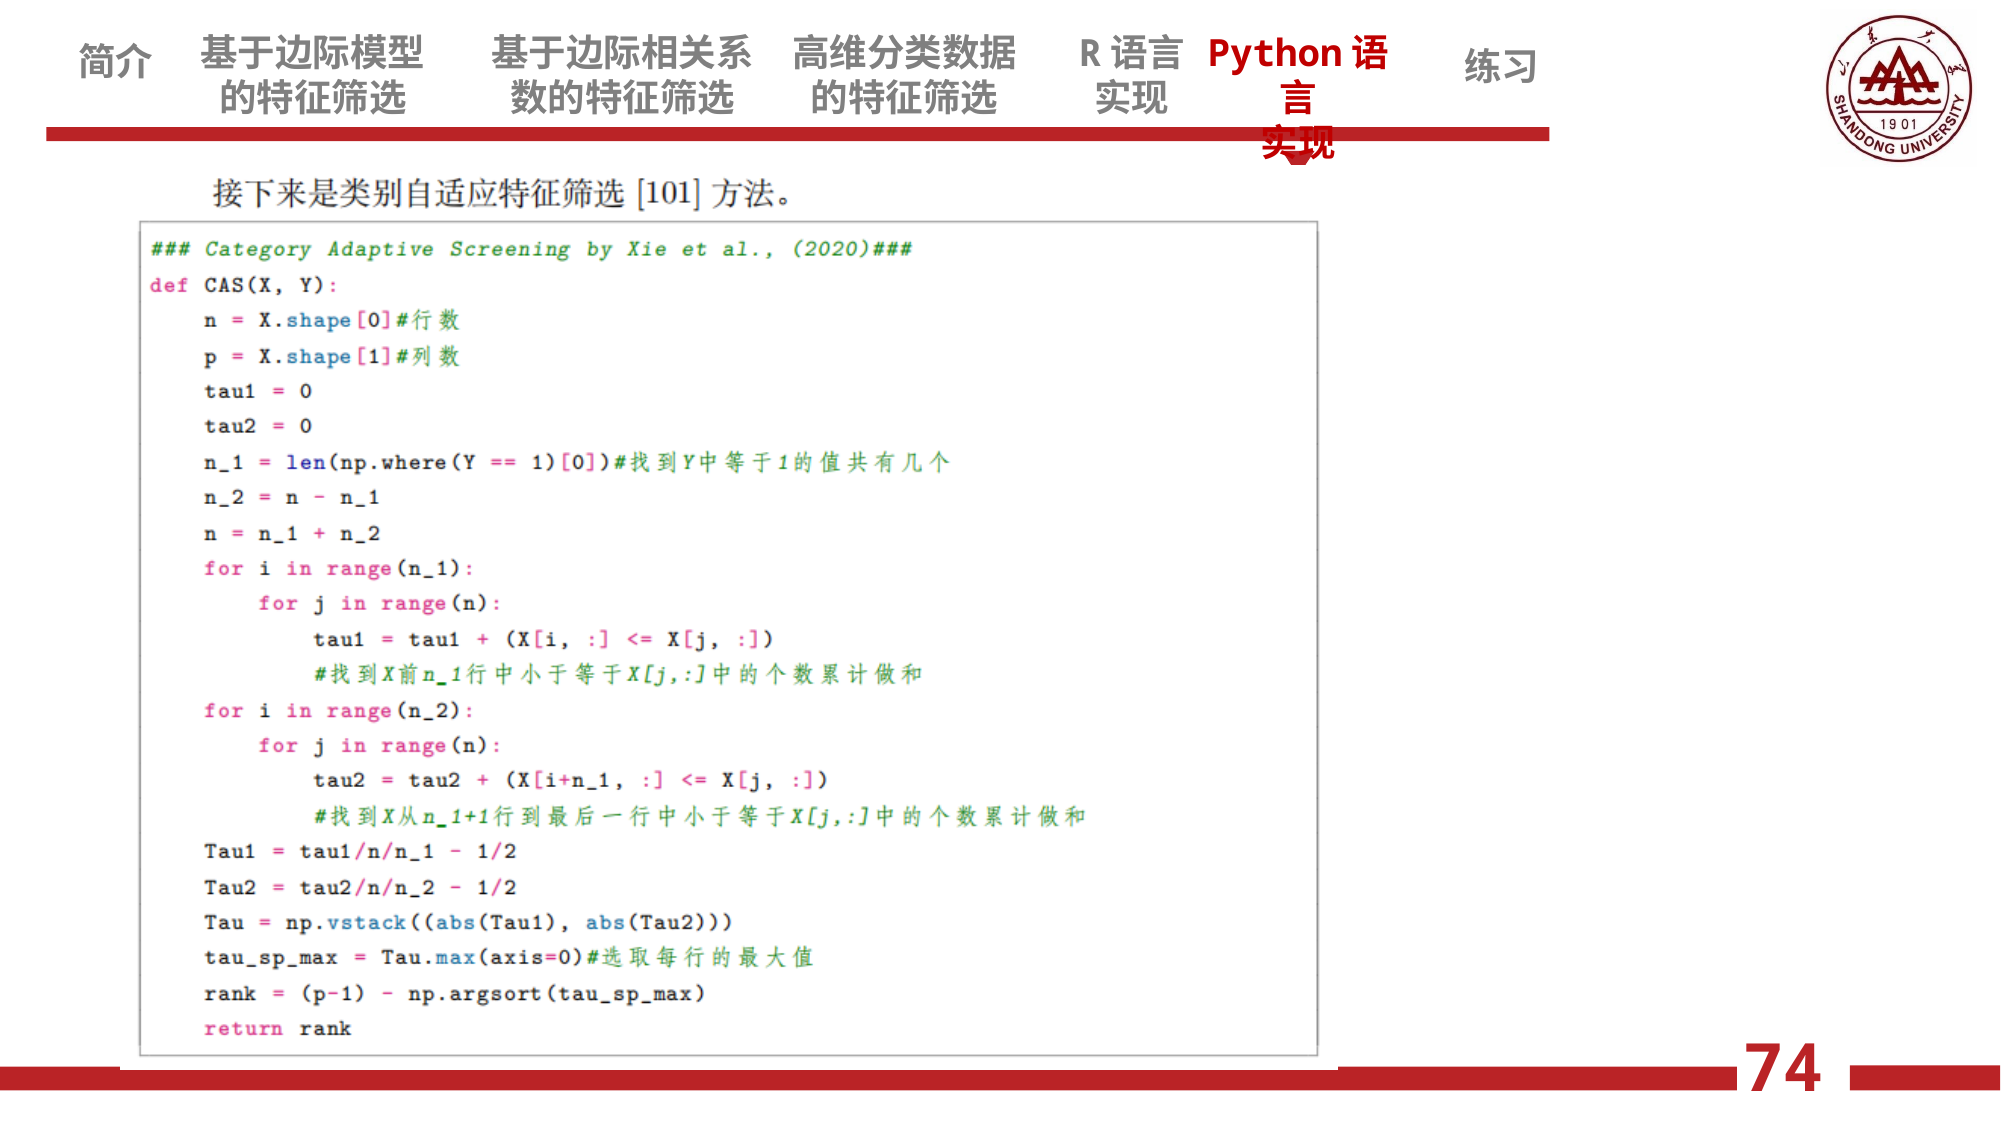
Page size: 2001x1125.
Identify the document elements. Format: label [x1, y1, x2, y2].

picture [120, 165, 1338, 1070]
picture [1820, 9, 1977, 167]
